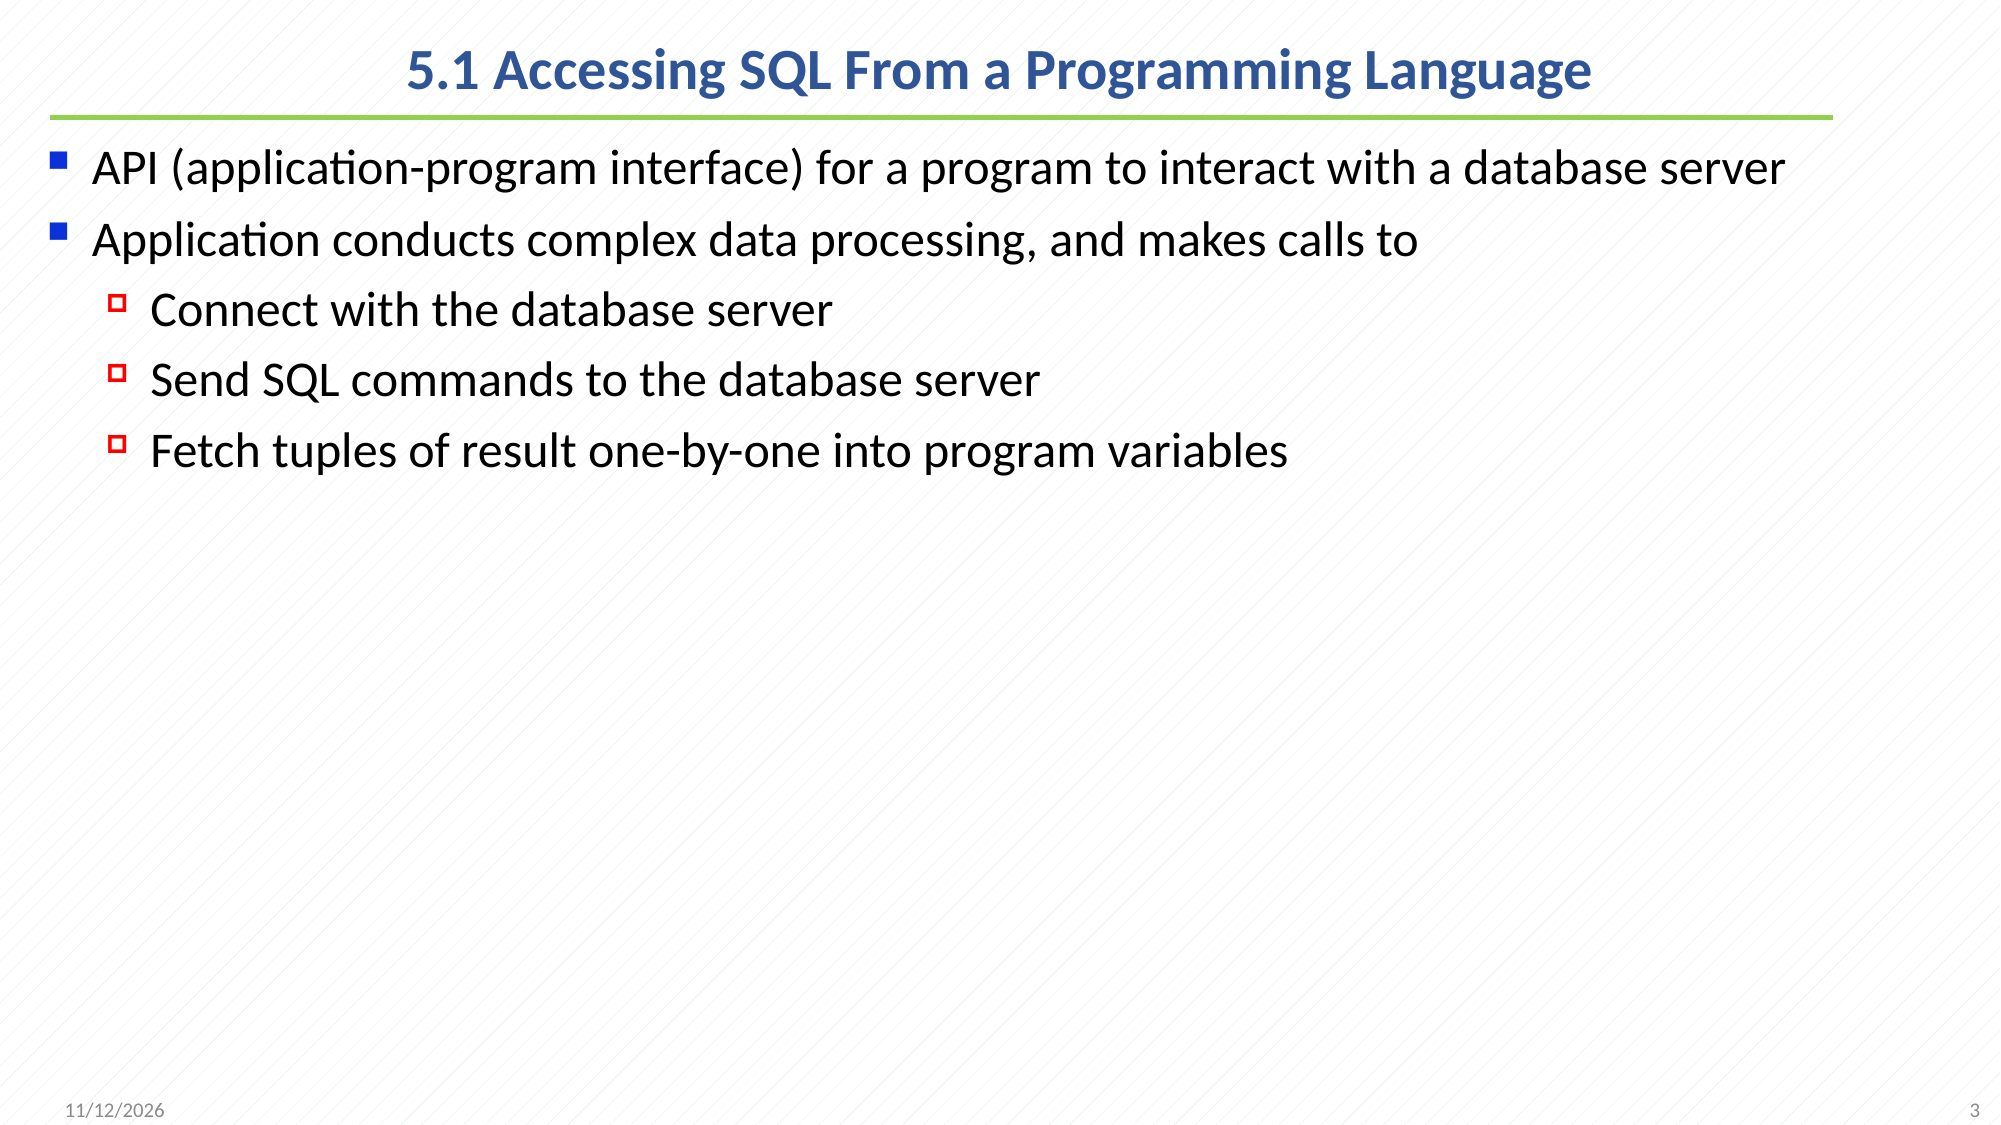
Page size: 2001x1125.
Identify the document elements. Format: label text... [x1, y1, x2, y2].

list API (application-program interface) for a program to interact with a database server Application conducts complex data processing, and makes calls to Connect with the database server Send SQL commands to the database server Fetch tuples of result one-by-one into program variables [32, 126, 1974, 1125]
title 5.1 Accessing SQL From a Programming Language [50, 13, 1949, 126]
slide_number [49, 1079, 500, 1125]
slide_number 3 [1545, 1079, 1996, 1125]
